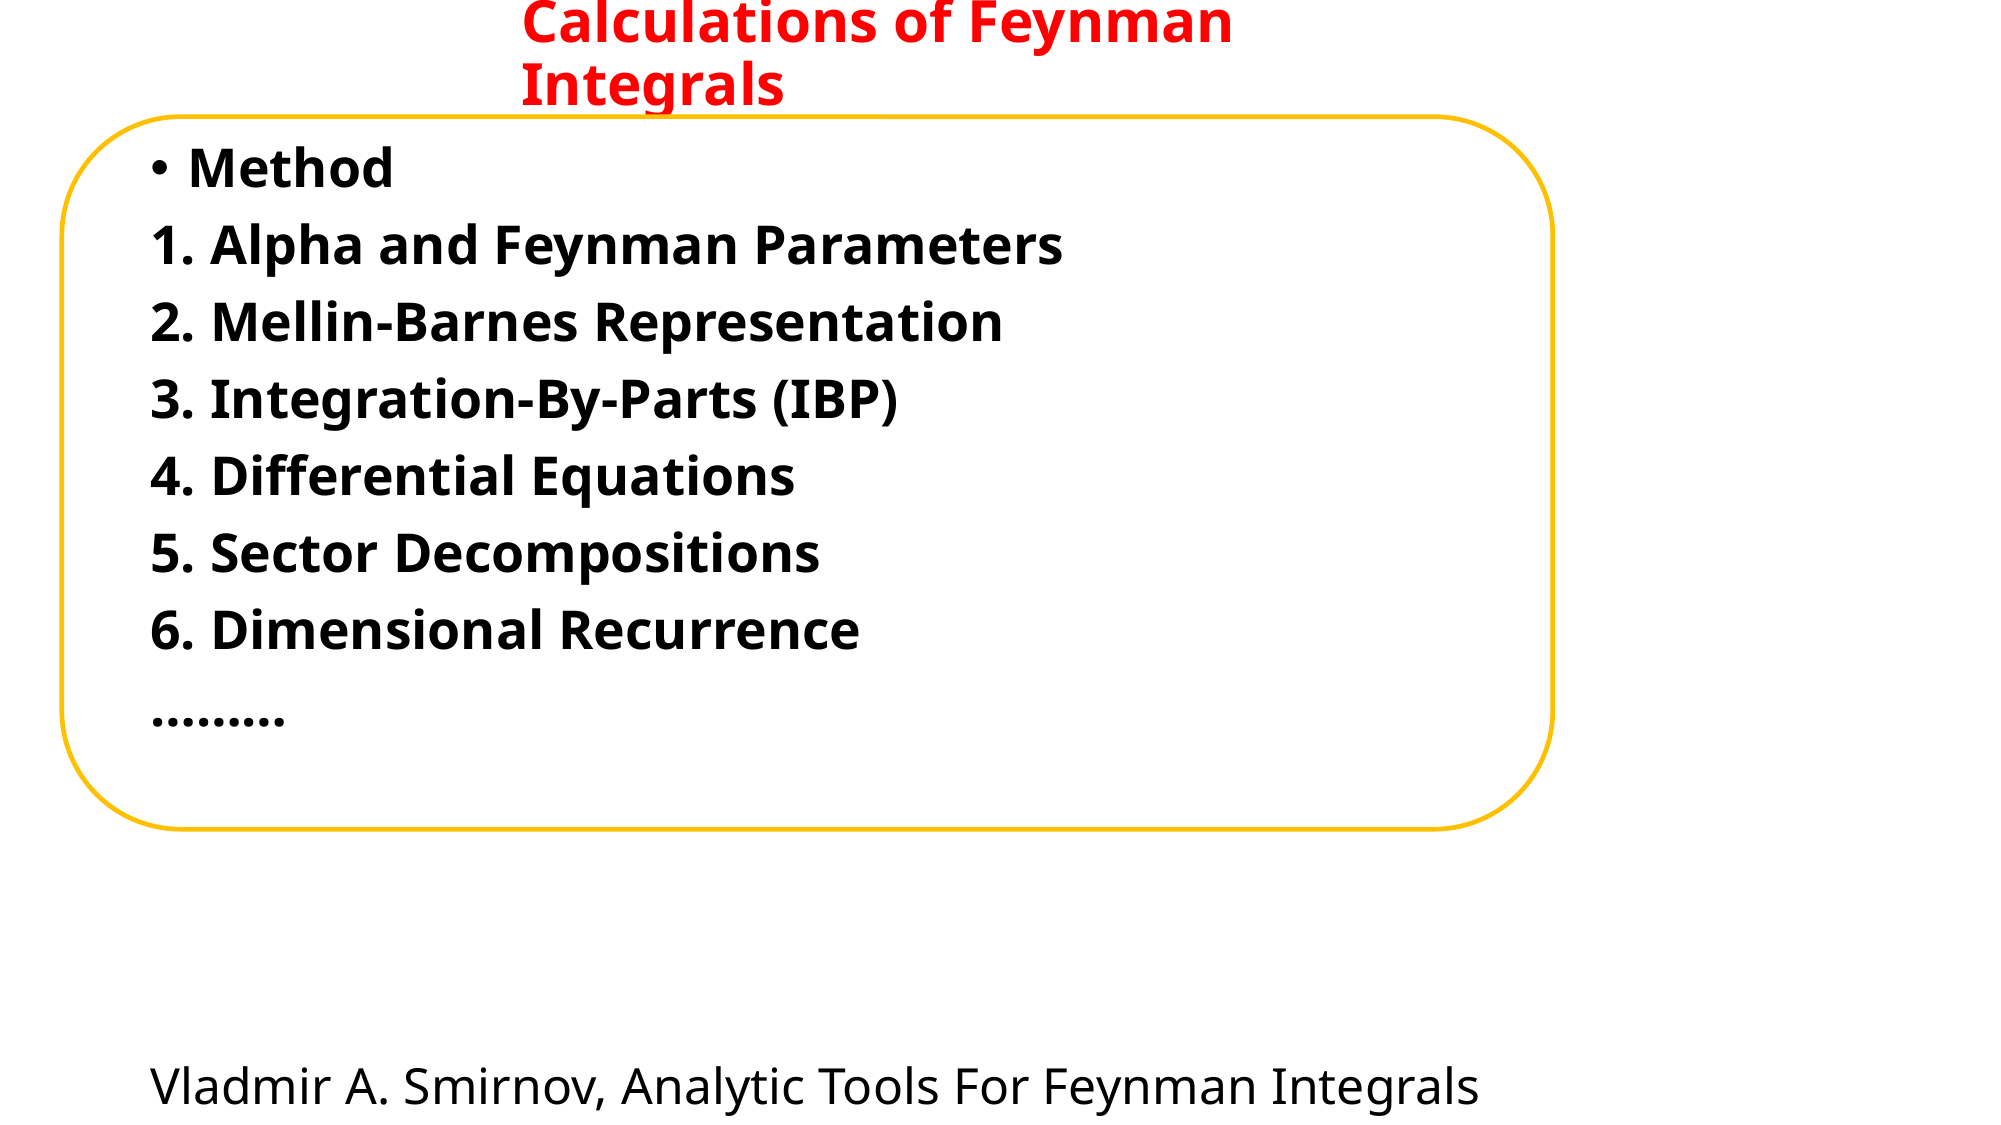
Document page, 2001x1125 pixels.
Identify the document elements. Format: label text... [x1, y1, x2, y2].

title Calculations of Feynman Integrals [506, 14, 1403, 96]
text_box [60, 115, 1554, 831]
list Method 1. Alpha and Feynman Parameters 2. Mellin-Barnes Representation 3. Integration-By-Parts (IBP) 4. Differential Equations 5. Sector Decompositions 6. Dimensional Recurrence ……… Vladmir A. Smirnov, Analytic Tools For Feynman Integrals [135, 134, 1861, 1125]
